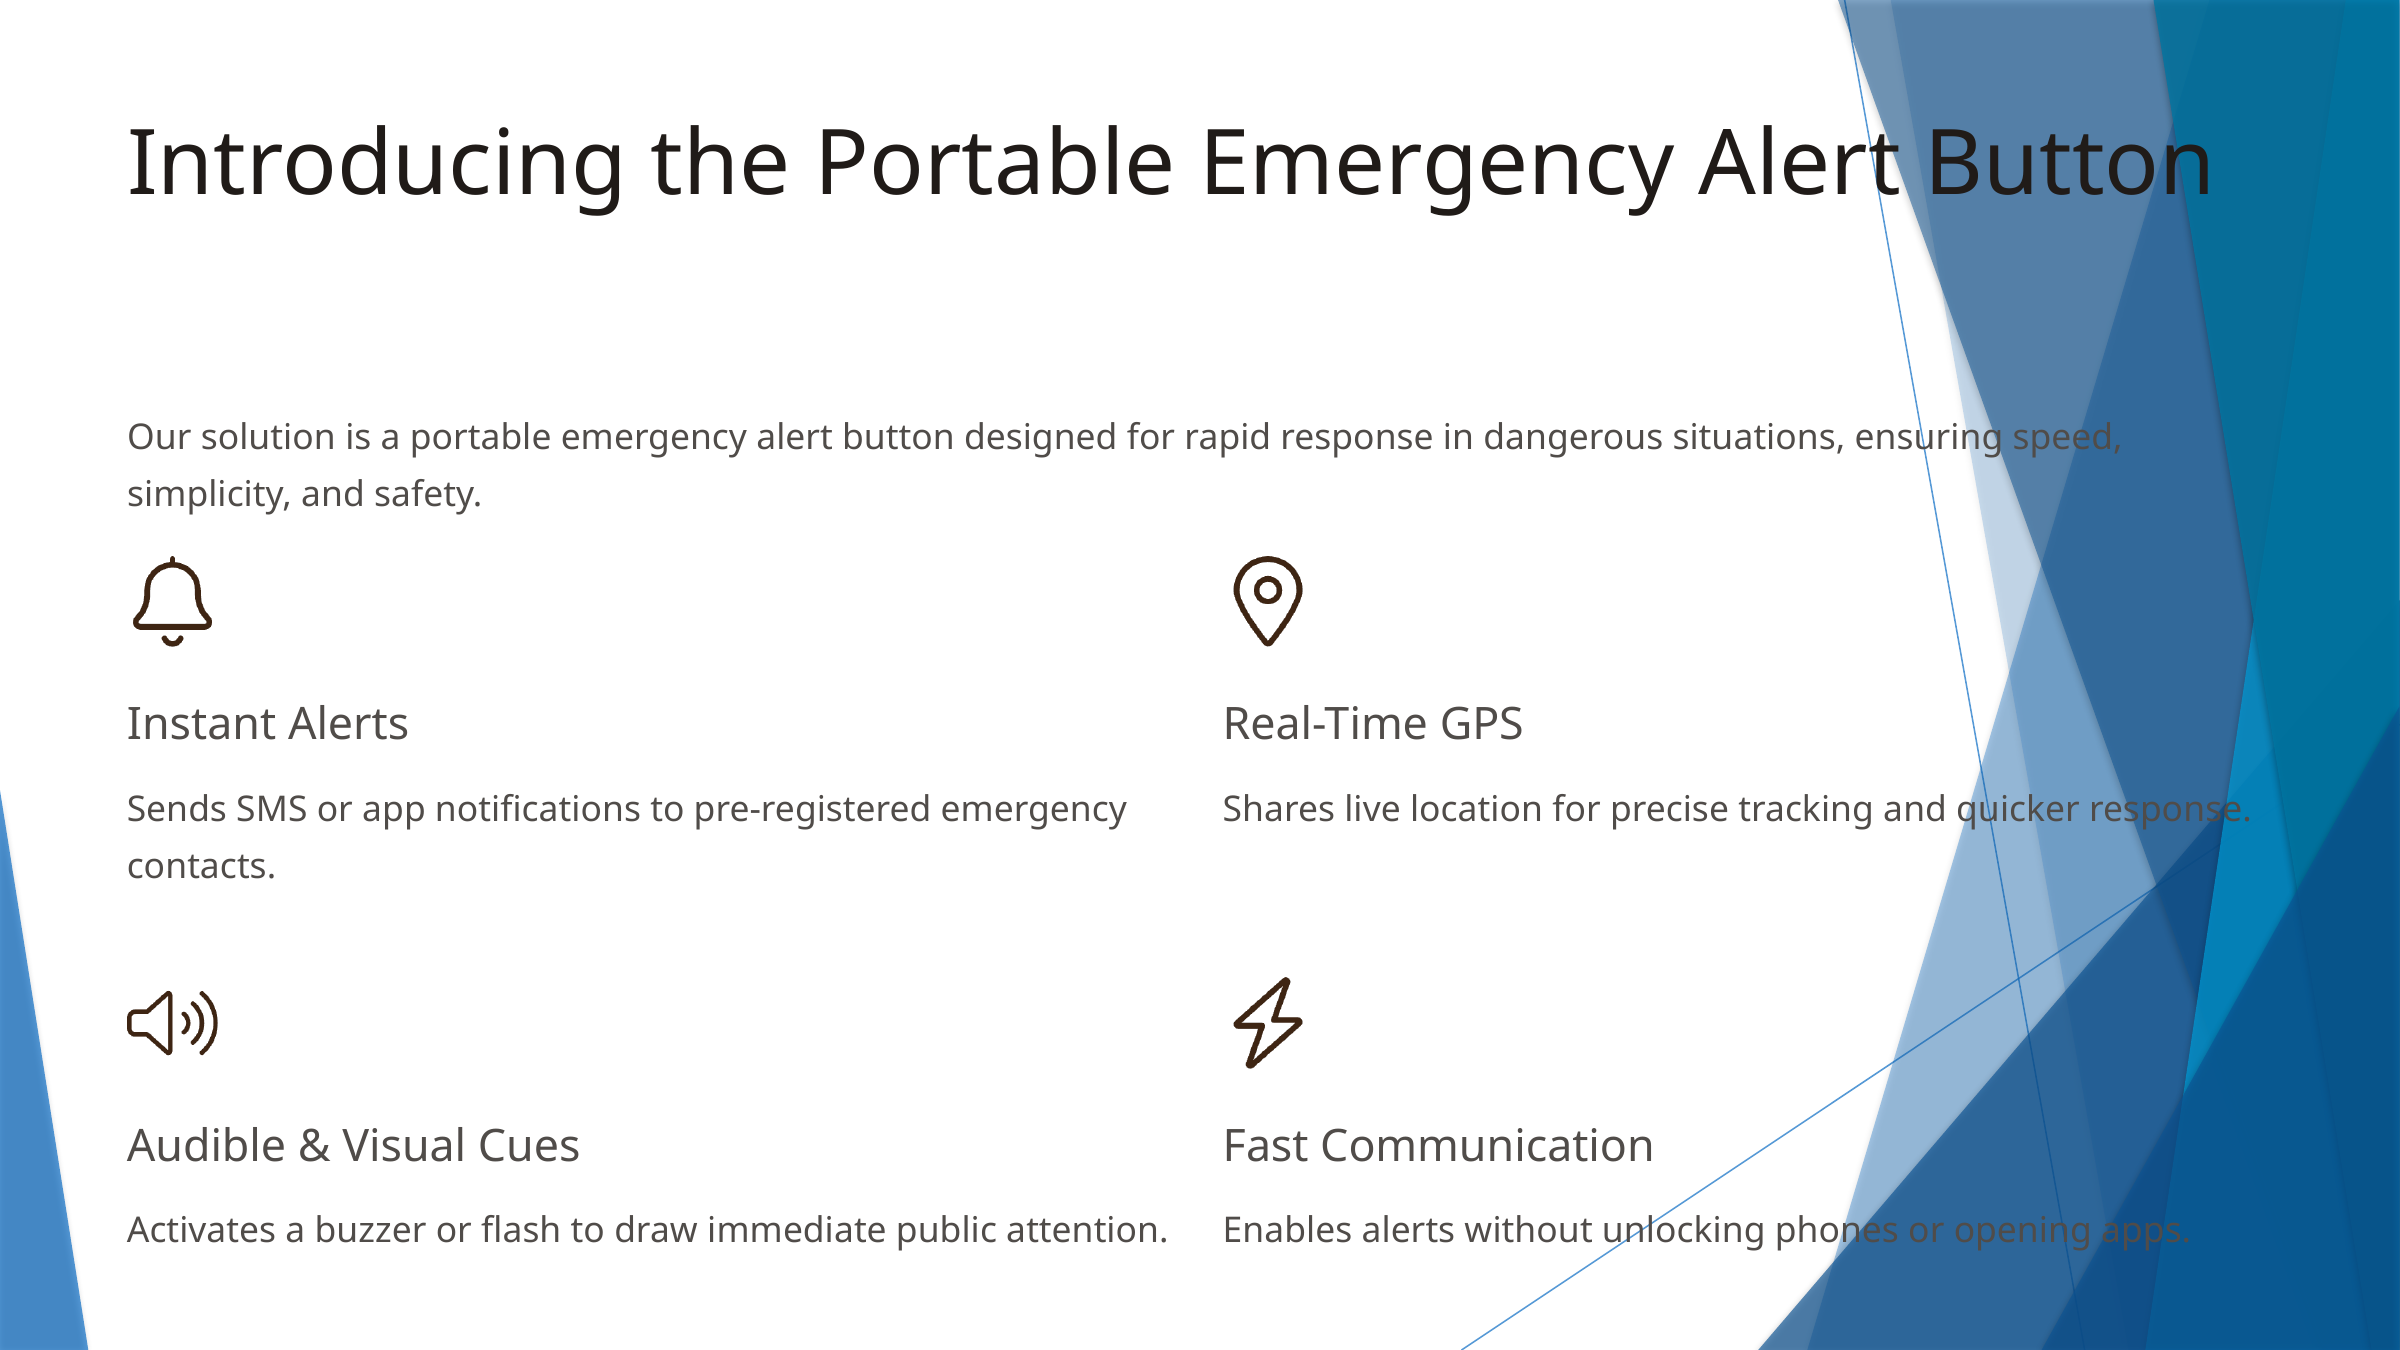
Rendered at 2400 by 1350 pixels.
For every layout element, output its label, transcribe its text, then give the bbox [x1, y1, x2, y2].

picture [126, 977, 219, 1070]
text_box Audible & Visual Cues [126, 1113, 611, 1171]
text_box Real-Time GPS [1222, 692, 1677, 749]
text_box Shares live location for precise tracking and quicker response. [1222, 770, 2273, 829]
text_box Enables alerts without unlocking phones or opening apps. [1222, 1192, 2273, 1251]
picture [1222, 977, 1314, 1070]
text_box Fast Communication [1222, 1113, 1688, 1171]
text_box Introducing the Portable Emergency Alert Button [127, 99, 2273, 327]
picture [1222, 555, 1314, 648]
picture [126, 555, 219, 648]
text_box Activates a buzzer or flash to draw immediate public attention. [126, 1192, 1178, 1251]
text_box Our solution is a portable emergency alert button designed for rapid response in dangerous situations, ensuring speed, simplicity, and safety. [127, 399, 2273, 516]
text_box Instant Alerts [126, 692, 581, 749]
text_box Sends SMS or app notifications to pre-registered emergency contacts. [126, 770, 1178, 888]
